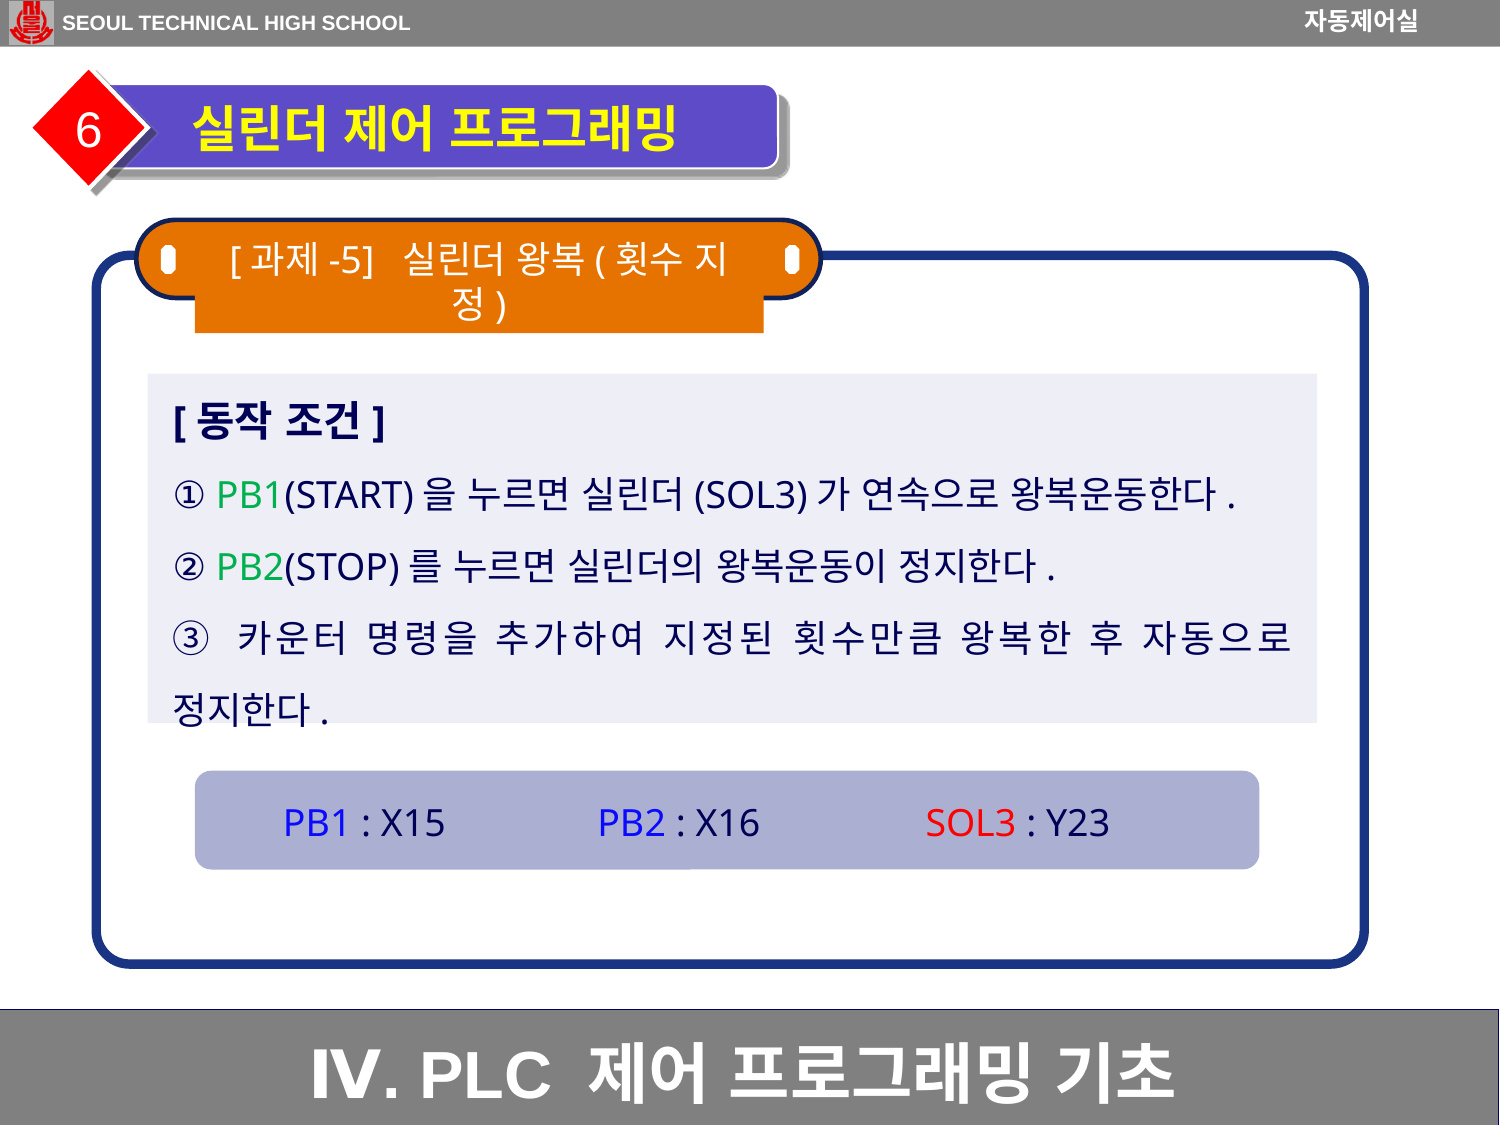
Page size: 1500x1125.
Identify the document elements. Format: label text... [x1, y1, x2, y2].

text_box [동작 조건] ① PB1(START)을 누르면 실린더(SOL3)가 연속으로 왕복운동한다. ② PB2(STOP)를 누르면 실린더의 왕복운동이 정지한다. ③ 카운터 명령을 추가하여 지정된 횟수만큼 왕복한 후 자동으로 정지한다. [147, 373, 1317, 723]
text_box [29, 66, 779, 190]
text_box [135, 219, 822, 299]
picture [9, 1, 54, 45]
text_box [194, 770, 1260, 870]
text_box [96, 255, 1365, 965]
